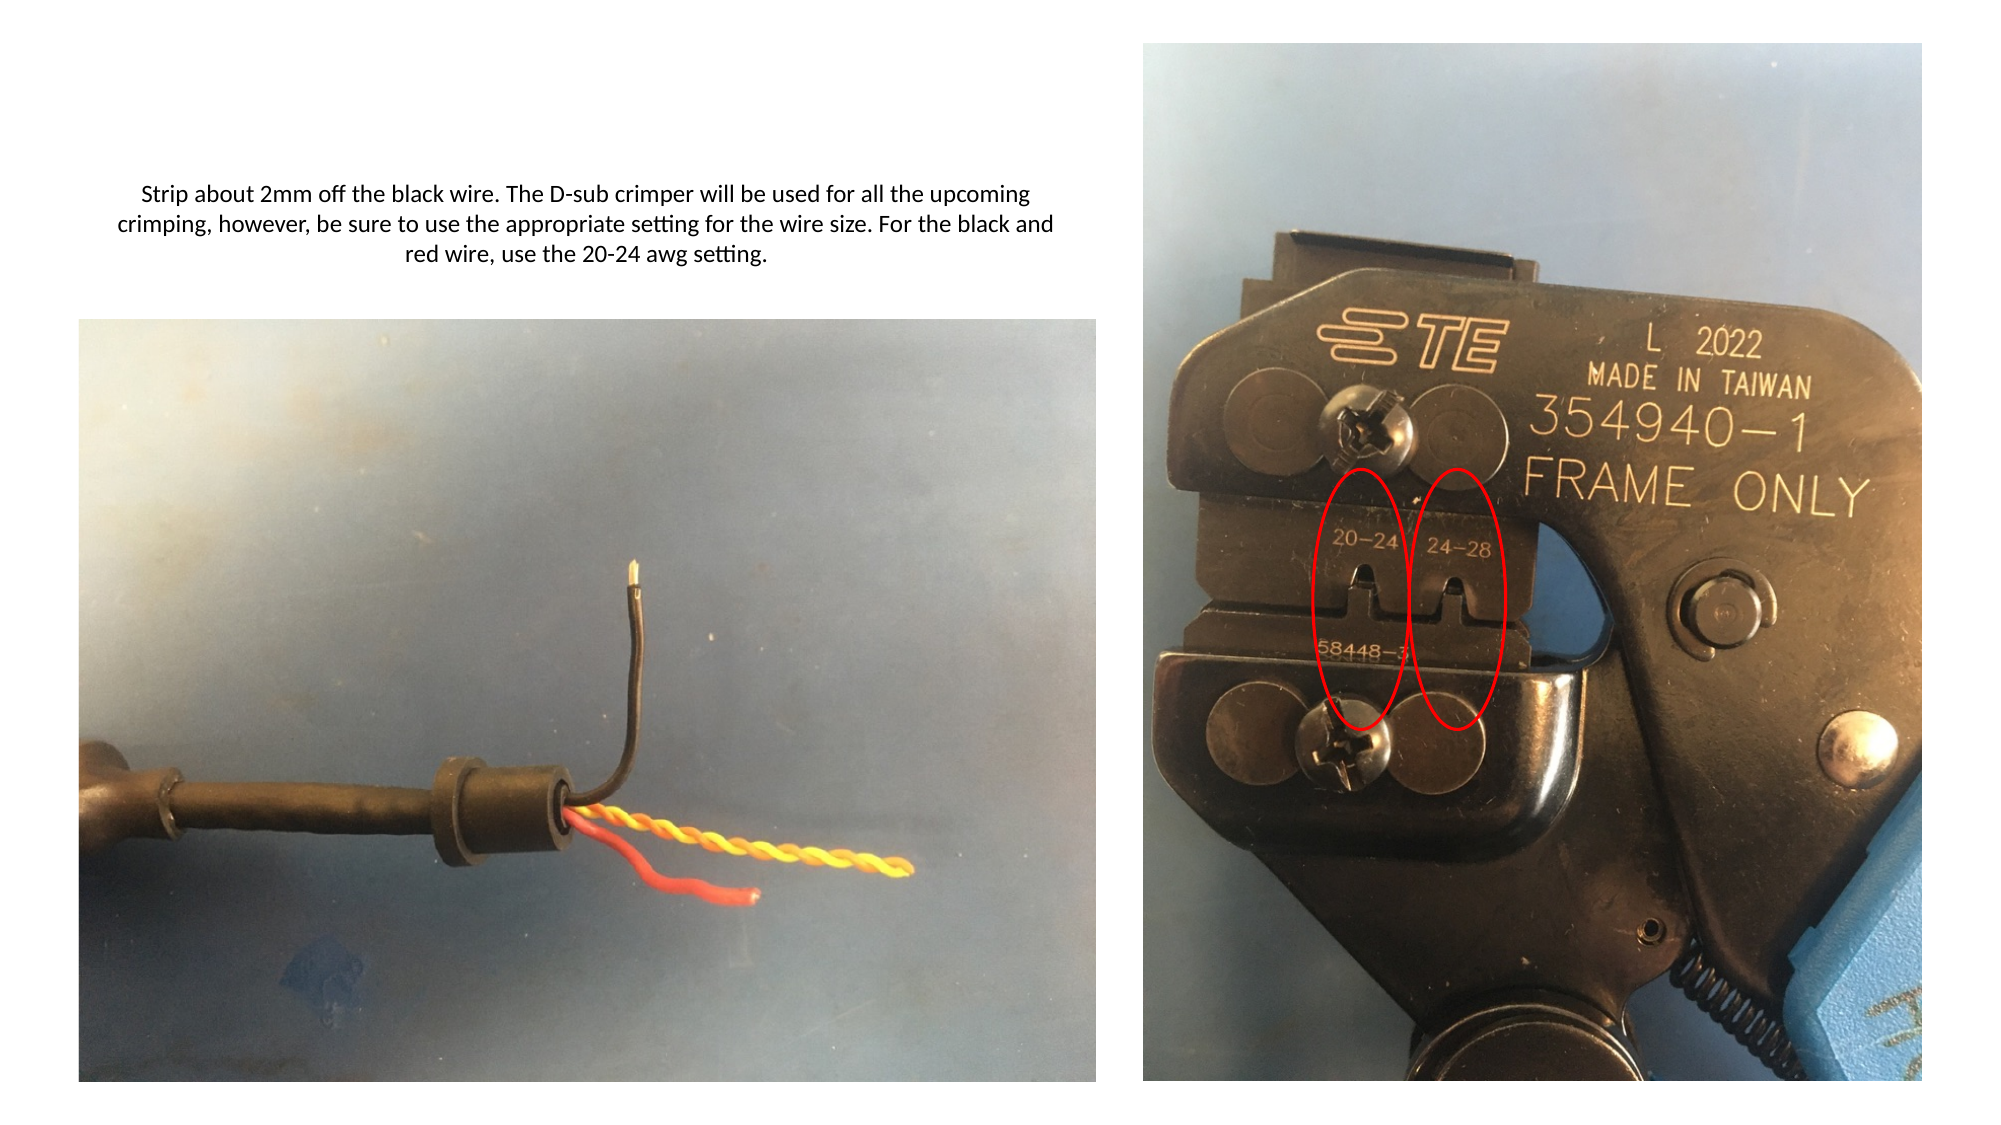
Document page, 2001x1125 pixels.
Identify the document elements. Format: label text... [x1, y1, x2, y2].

picture [80, 191, 1095, 1125]
text_box Strip about 2mm off the black wire. The D-sub crimper will be used for all the upcoming crimping, however, be sure to use the appropriate setting for the wire size. For the black and red wire, use the 20-24 awg setting. [99, 170, 1075, 275]
picture [1143, 43, 1922, 1081]
